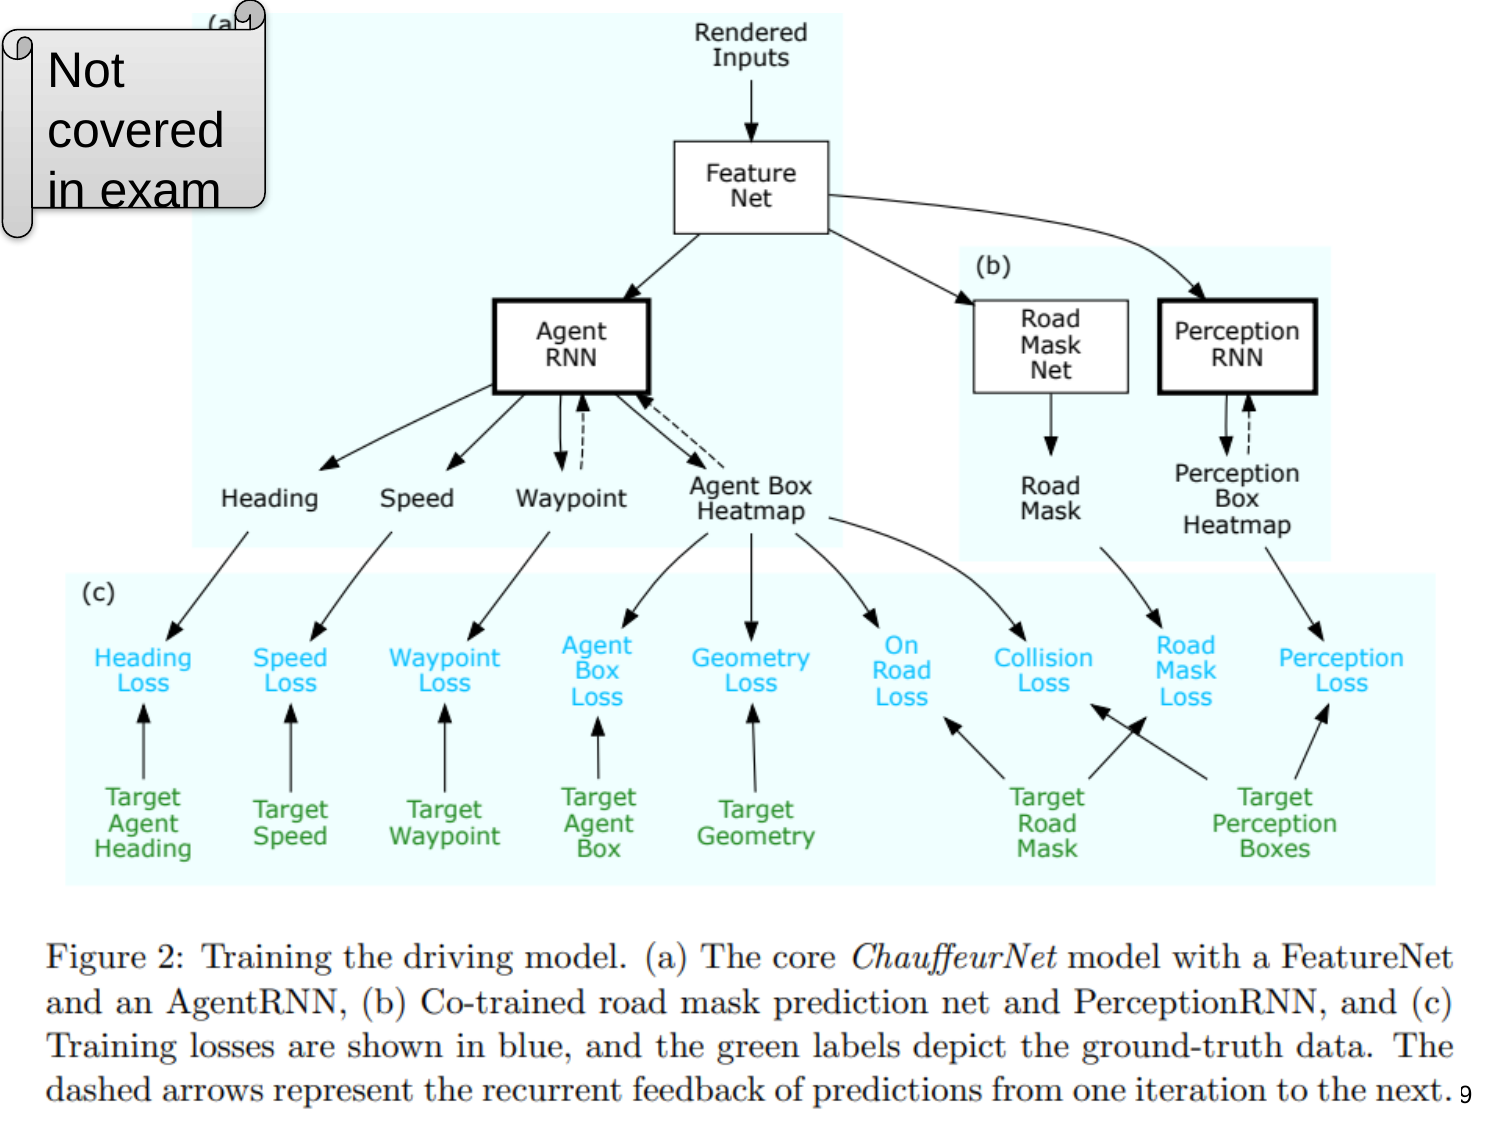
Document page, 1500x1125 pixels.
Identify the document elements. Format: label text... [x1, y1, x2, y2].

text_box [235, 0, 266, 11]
slide_number 39 [1466, 1070, 1488, 1112]
picture [39, 12, 1461, 1113]
text_box Not covered in exam [1, 28, 34, 239]
